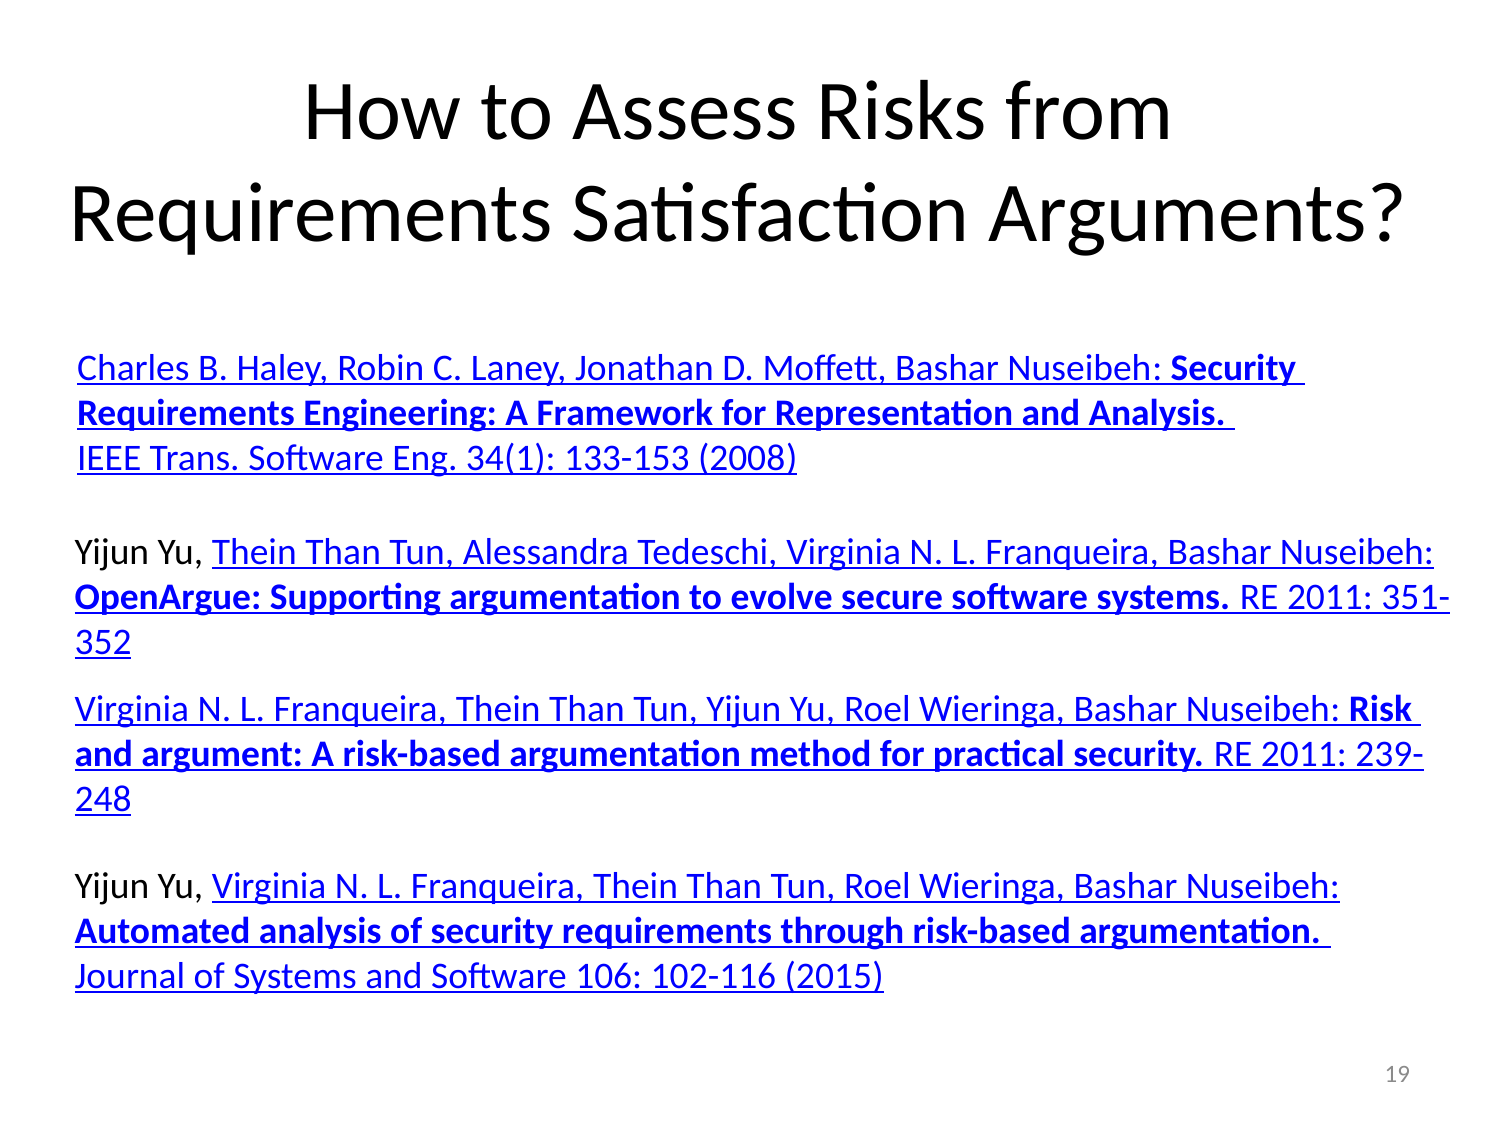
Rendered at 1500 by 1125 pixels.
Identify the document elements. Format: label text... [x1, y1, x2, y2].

title How to Assess Risks from Requirements Satisfaction Arguments? [52, 45, 1425, 269]
text_box Yijun Yu, Thein Than Tun, Alessandra Tedeschi, Virginia N. L. Franqueira, Bashar Nuseibeh: OpenArgue: Supporting argumentation to evolve secure software systems. RE 2011: 351-352 [59, 519, 1467, 670]
text_box Charles B. Haley, Robin C. Laney, Jonathan D. Moffett, Bashar Nuseibeh: Security Requirements Engineering: A Framework for Representation and Analysis. IEEE Trans. Software Eng. 34(1): 133-153 (2008) [62, 335, 1500, 485]
slide_number 19 [1074, 1042, 1425, 1103]
text_box Yijun Yu, Virginia N. L. Franqueira, Thein Than Tun, Roel Wieringa, Bashar Nuseibeh: Automated analysis of security requirements through risk-based argumentation. Journal of Systems and Software 106: 102-116 (2015) [59, 853, 1433, 1004]
text_box Virginia N. L. Franqueira, Thein Than Tun, Yijun Yu, Roel Wieringa, Bashar Nuseibeh: Risk and argument: A risk-based argumentation method for practical security. RE 2011: 239-248 [59, 676, 1467, 826]
